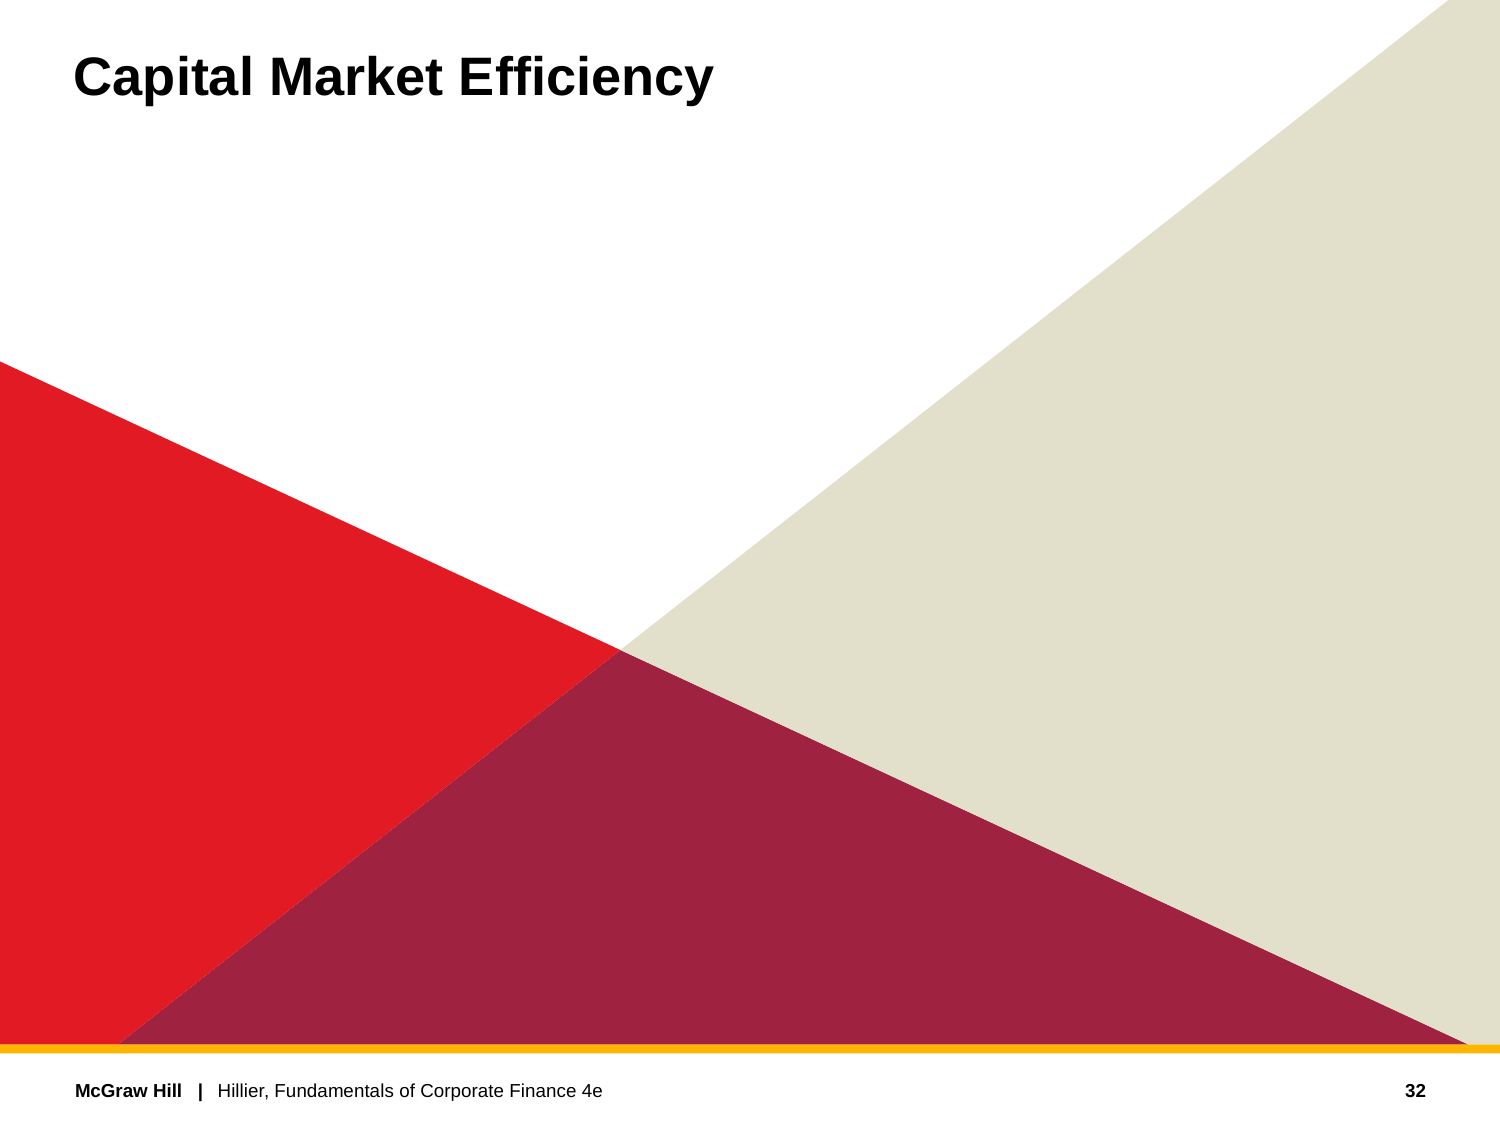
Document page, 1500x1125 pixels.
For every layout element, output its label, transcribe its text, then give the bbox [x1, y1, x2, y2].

title Capital Market Efficiency [58, 33, 1259, 184]
footer Hillier, Fundamentals of Corporate Finance 4e [202, 1071, 1103, 1109]
slide_number 32 [1283, 1071, 1442, 1109]
